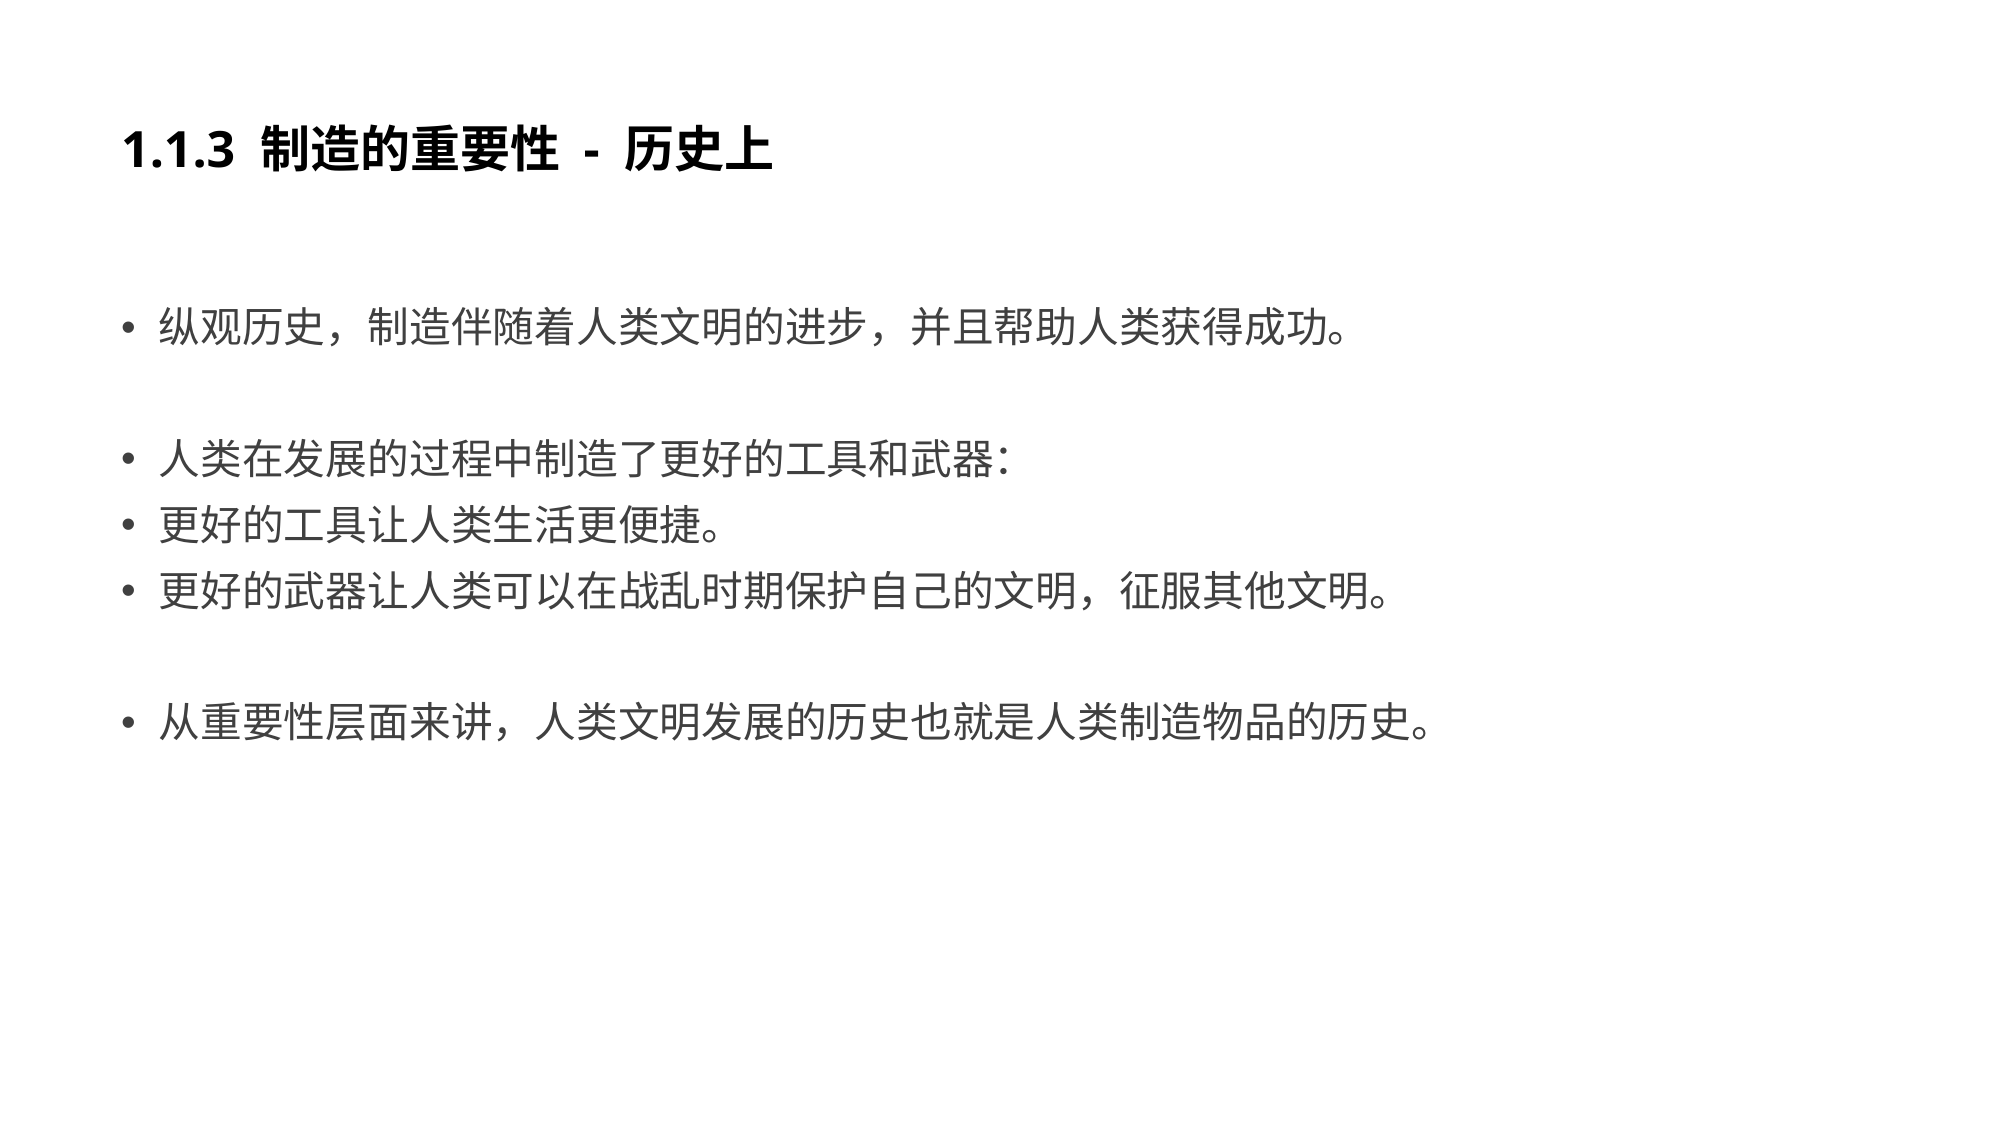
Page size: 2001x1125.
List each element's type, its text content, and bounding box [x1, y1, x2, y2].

title 1.1.3 制造的重要性 - 历史上 [106, 42, 1832, 260]
list 纵观历史，制造伴随着人类文明的进步，并且帮助人类获得成功。 人类在发展的过程中制造了更好的工具和武器： 更好的工具让人类生活更便捷。 更好的武器让人类可以在战乱时期保护自己的文明，征服其他文明。 从重要性层面来讲，人类文明发展的历史也就是人类制造物品的历史。 [106, 299, 1832, 1014]
